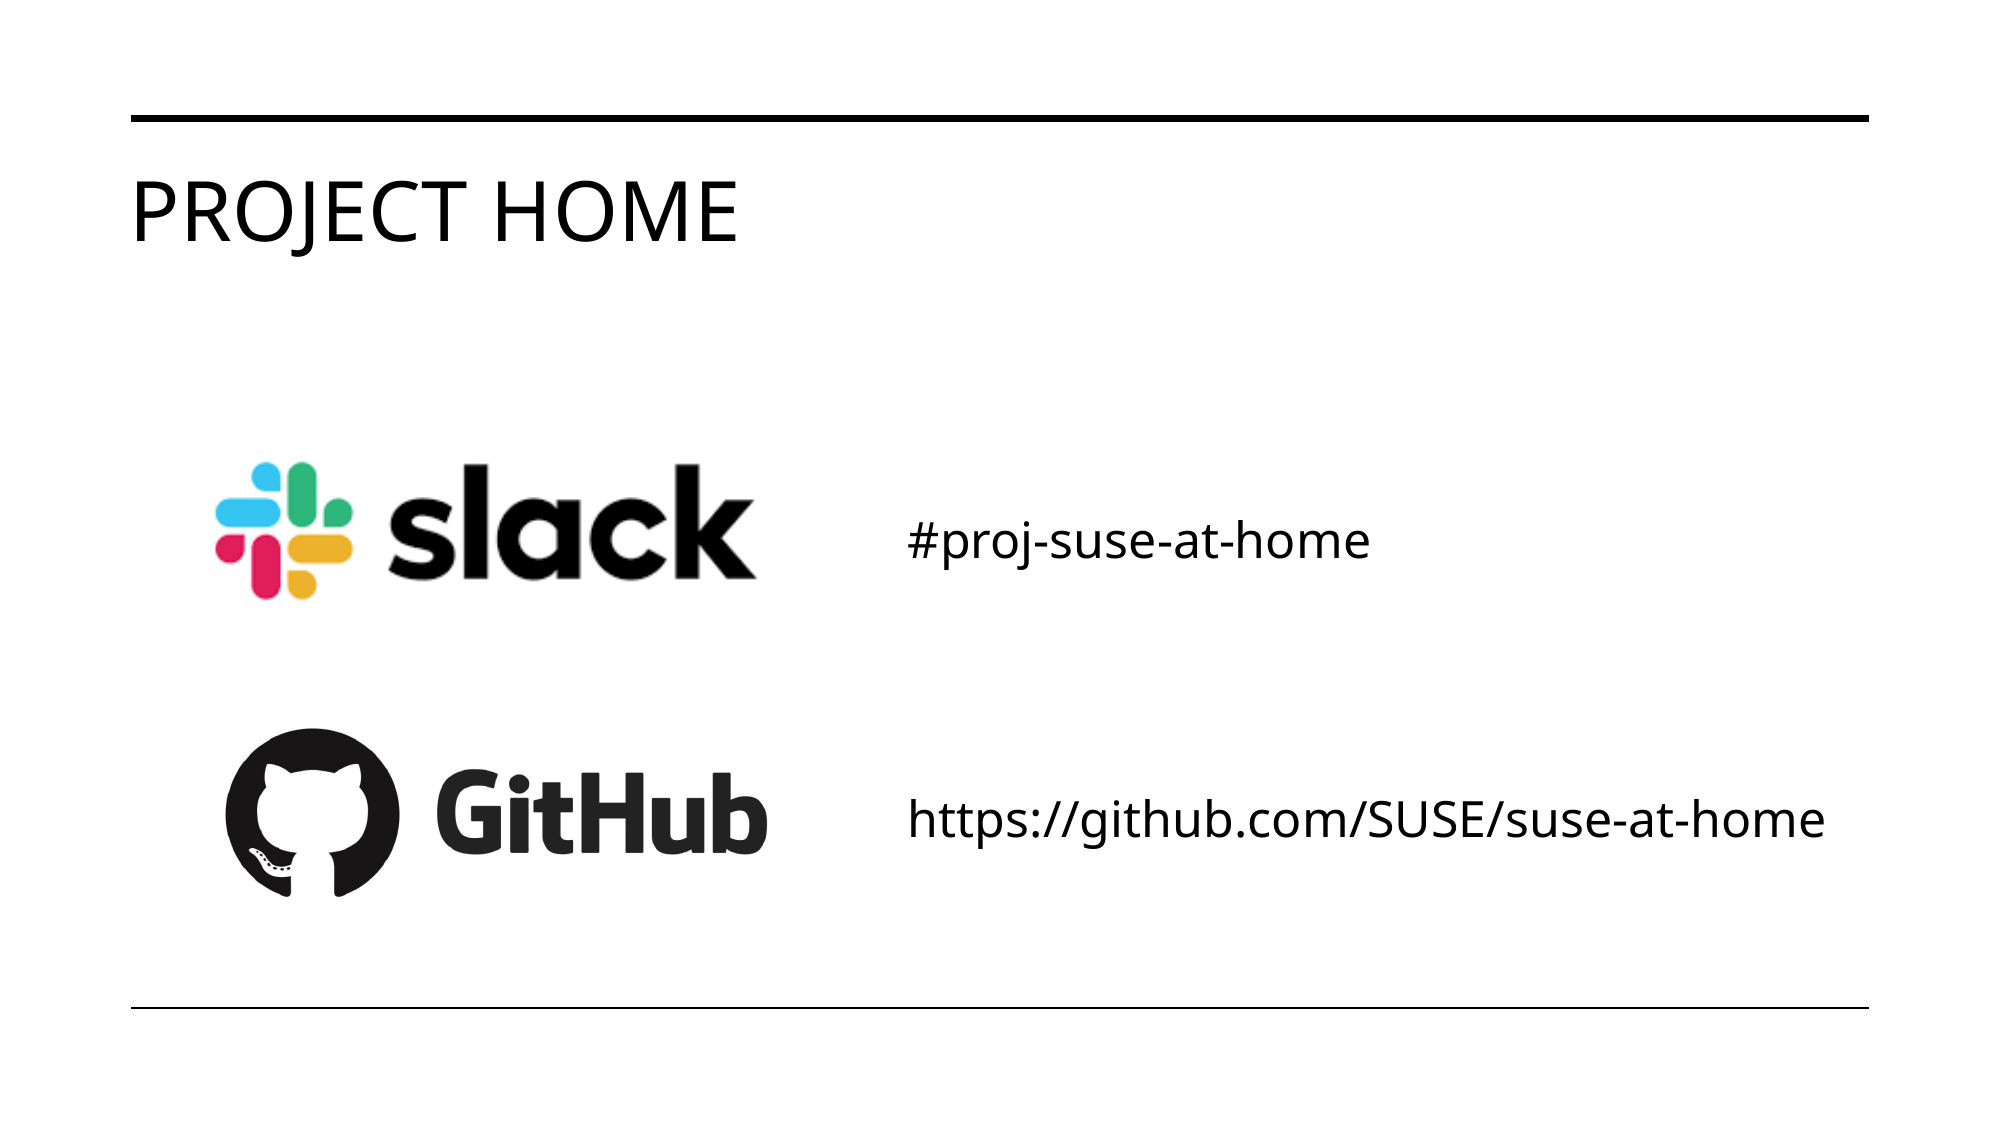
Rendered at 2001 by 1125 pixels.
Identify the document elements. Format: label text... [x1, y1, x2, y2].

text_box https://github.com/SUSE/suse-at-home [893, 779, 2000, 855]
picture [166, 356, 827, 1004]
text_box #proj-suse-at-home [893, 500, 2000, 576]
text_box Project home [114, 151, 1869, 337]
